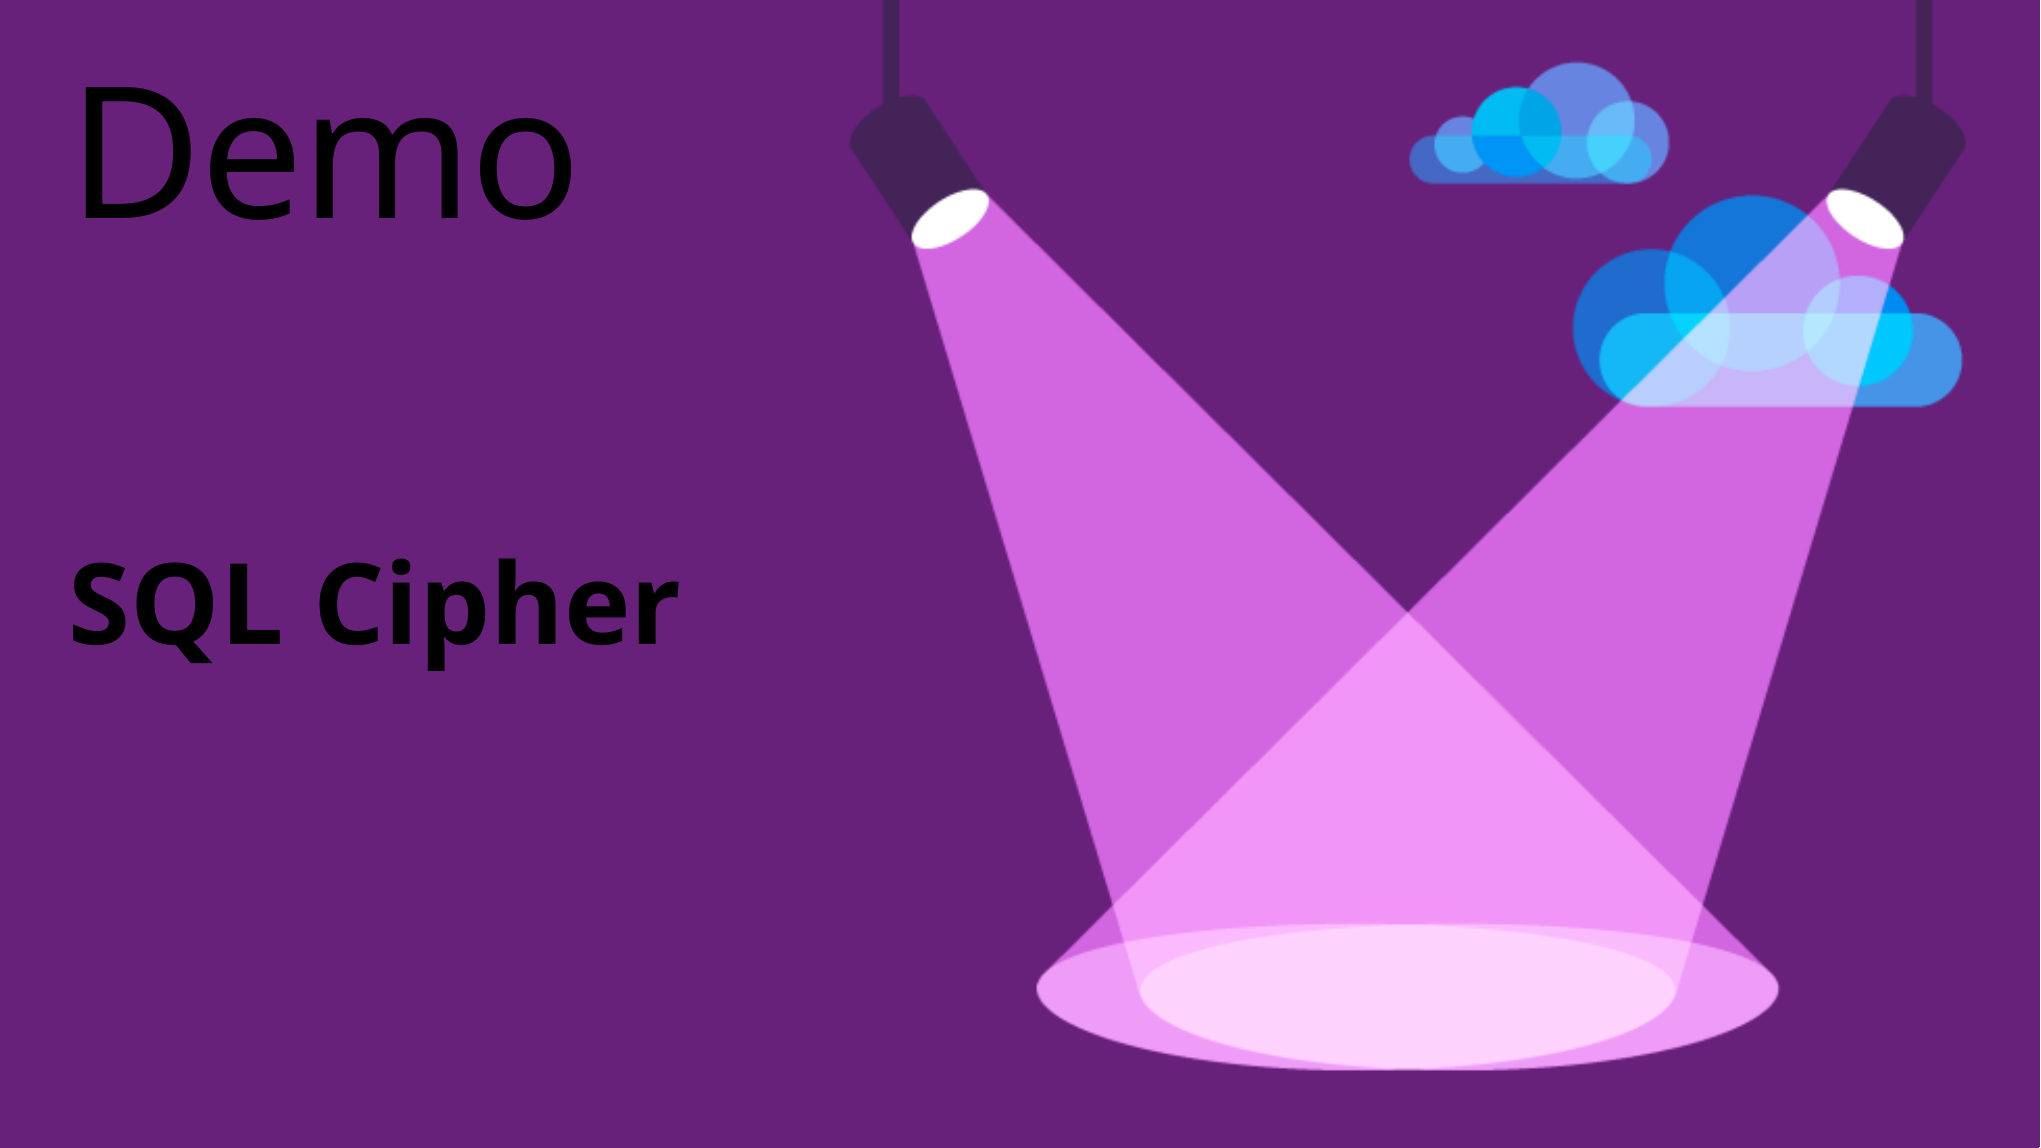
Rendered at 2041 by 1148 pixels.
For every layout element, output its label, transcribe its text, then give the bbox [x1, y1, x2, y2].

picture [0, 0, 2039, 1148]
title Demo [45, 45, 824, 287]
list SQL Cipher [45, 532, 965, 686]
